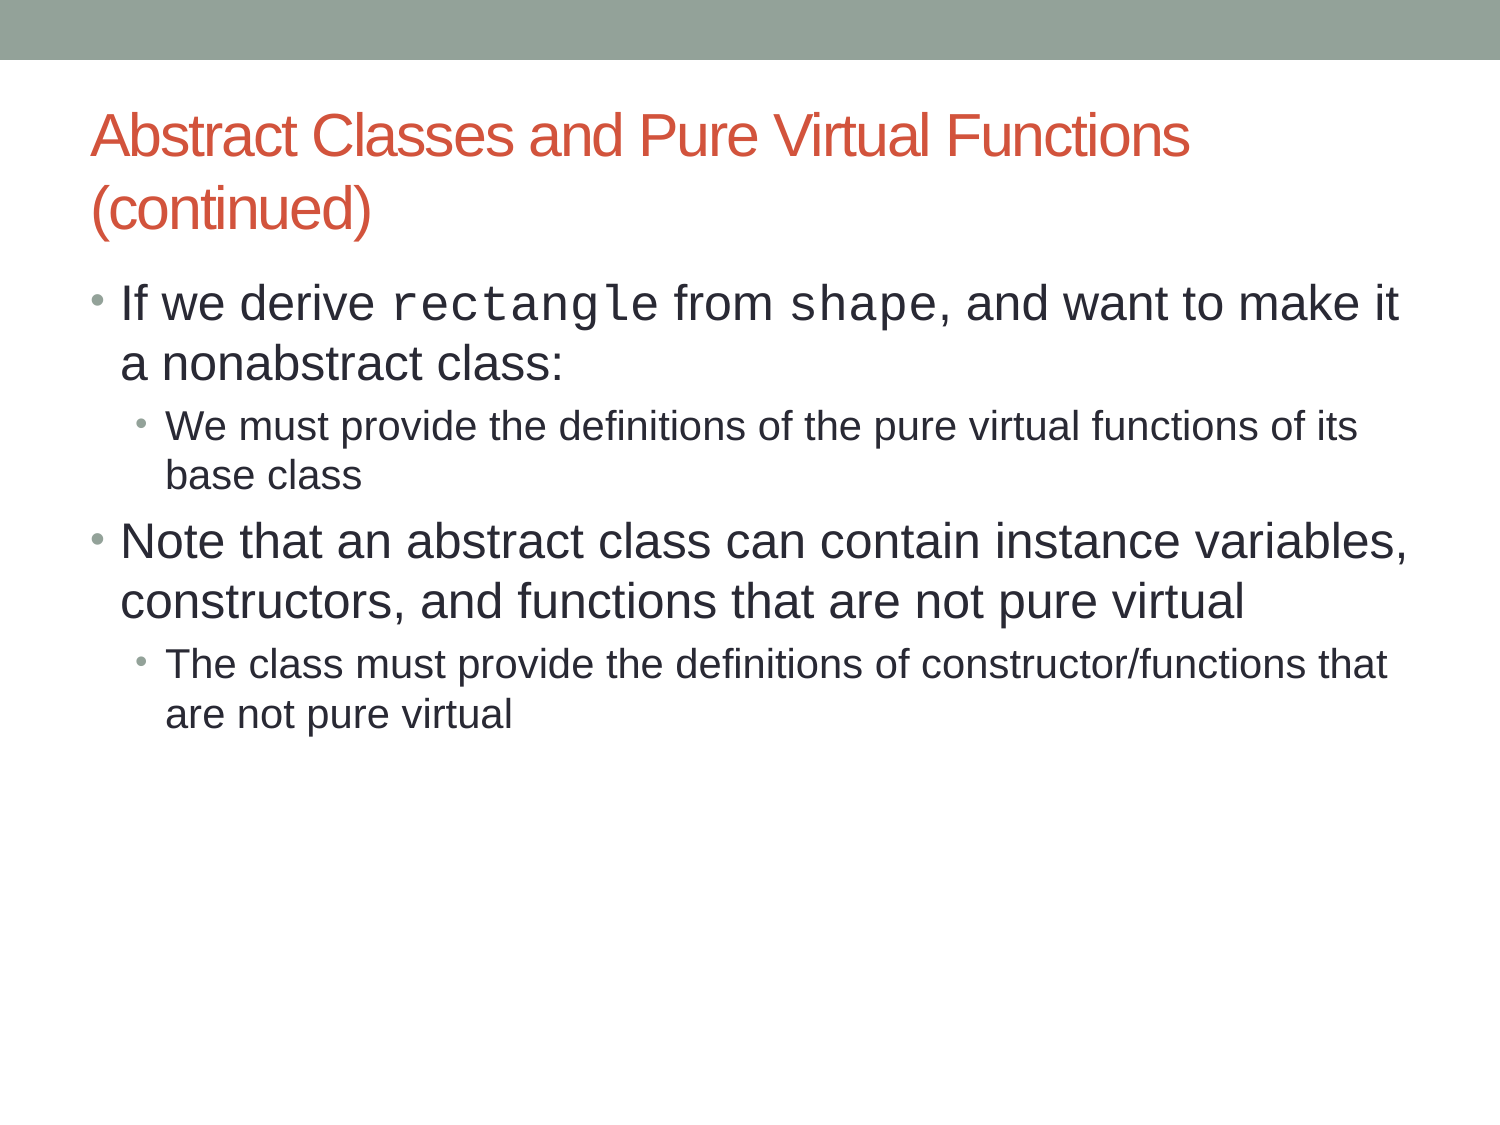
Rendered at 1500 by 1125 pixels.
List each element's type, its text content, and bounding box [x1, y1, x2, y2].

title Abstract Classes and Pure Virtual Functions (continued) [75, 87, 1425, 250]
list If we derive rectangle from shape, and want to make it a nonabstract class: We must provide the definitions of the pure virtual functions of its base class Note that an abstract class can contain instance variables, constructors, and functions that are not pure virtual The class must provide the definitions of constructor/functions that are not pure virtual [75, 262, 1425, 1063]
